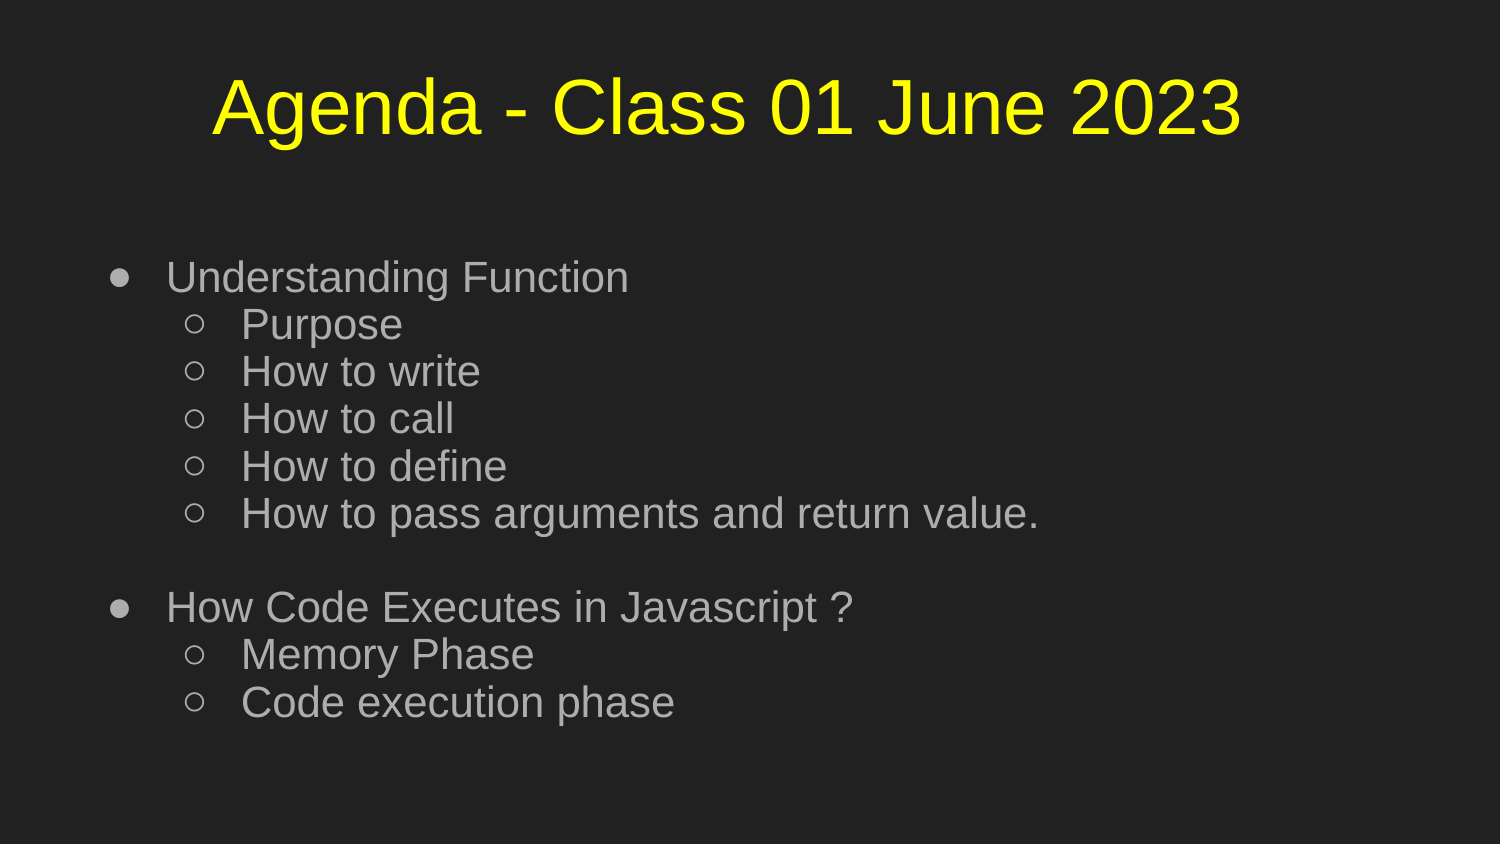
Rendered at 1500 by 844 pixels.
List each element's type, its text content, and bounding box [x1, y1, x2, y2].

title Agenda - Class 01 June 2023 [29, 27, 1427, 278]
subtitle Understanding Function Purpose How to write How to call How to define How to pass arguments and return value. How Code Executes in Javascript ? Memory Phase Code execution phase [75, 239, 1474, 808]
